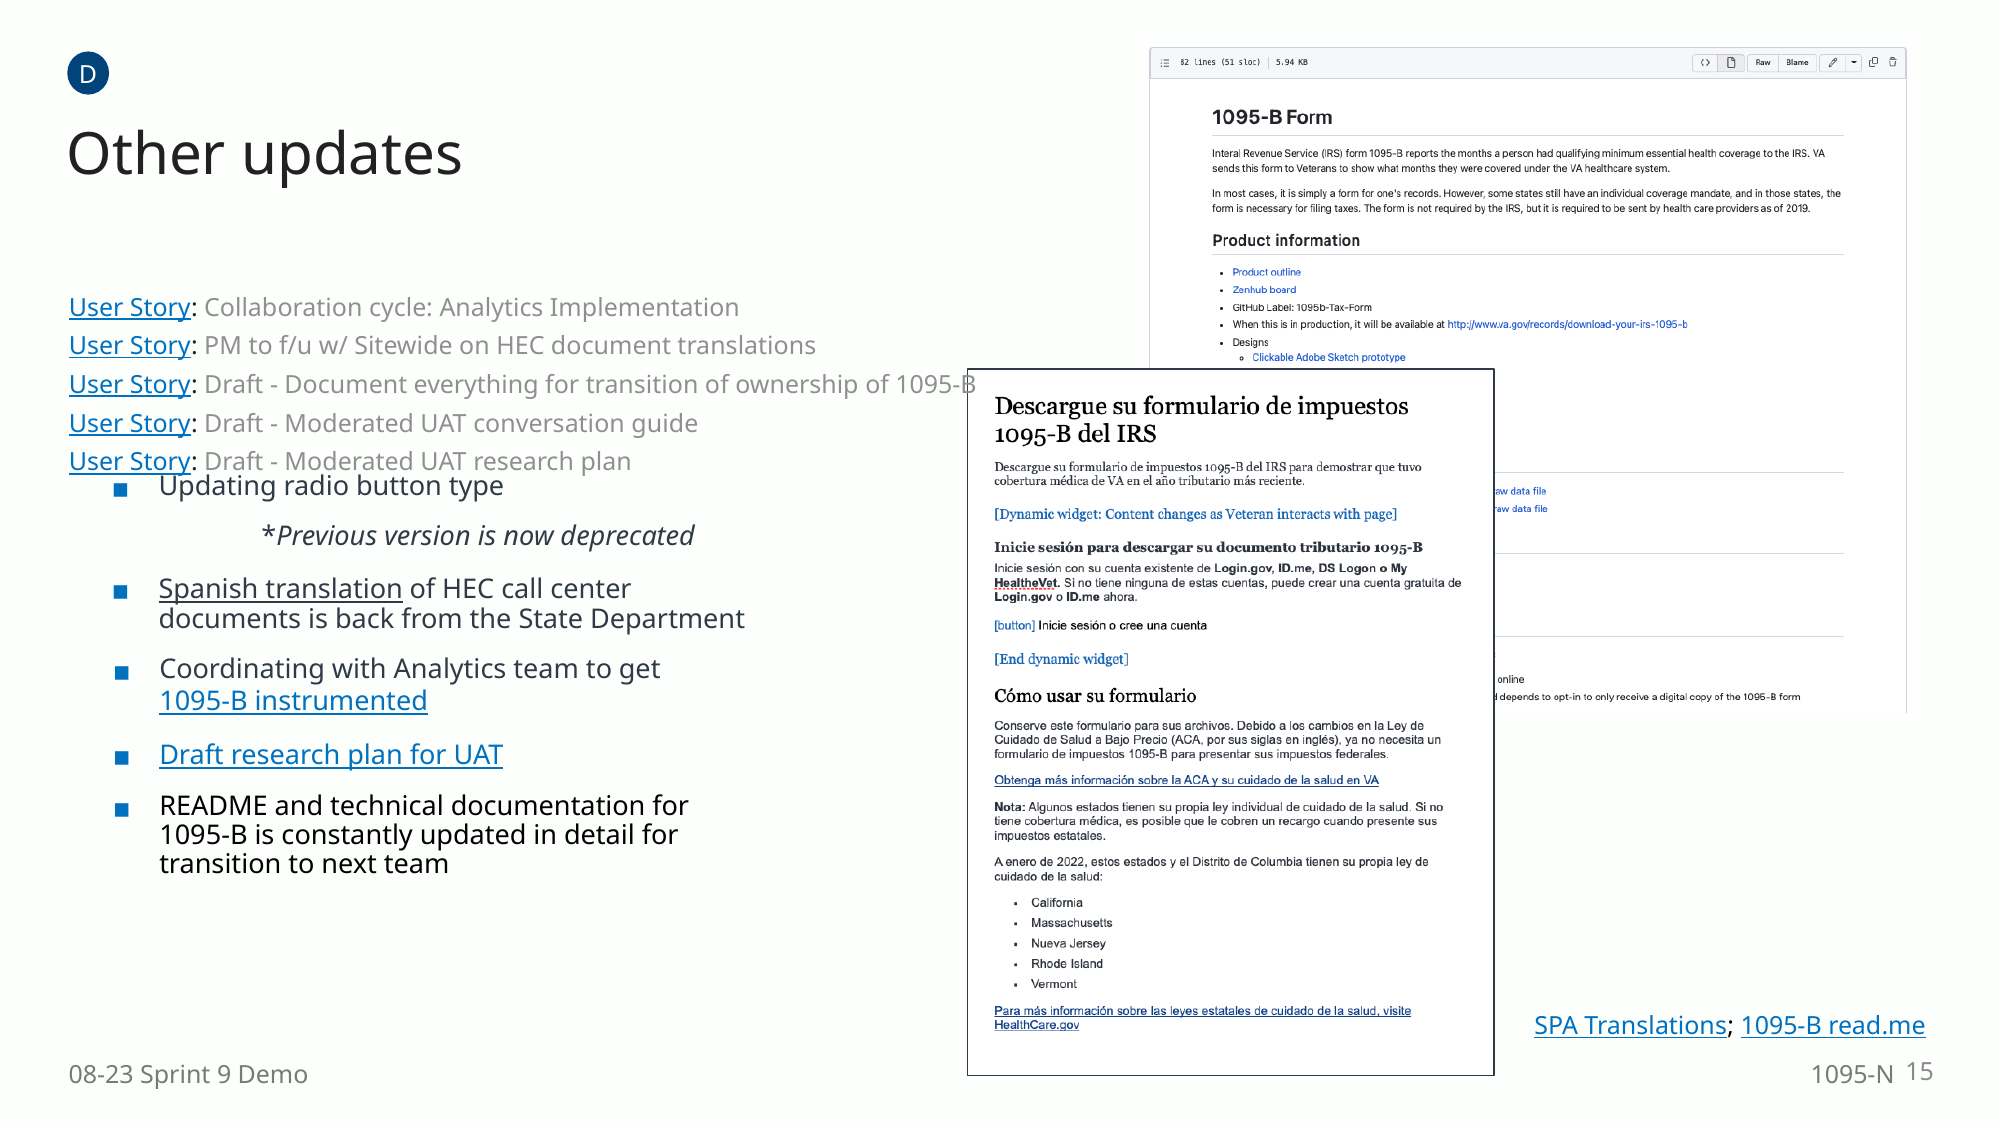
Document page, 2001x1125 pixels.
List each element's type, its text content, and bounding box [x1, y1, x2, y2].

text_box Updating radio button type *Previous version is now deprecated Spanish translation of HEC call center documents is back from the State Department Coordinating with Analytics team to get 1095-B instrumented Draft research plan for UAT README and technical documentation for 1095-B is constantly updated in detail for transition to next team [70, 480, 778, 952]
text_box 15 [1882, 1042, 1949, 1103]
text_box 08-23 Sprint 9 Demo [68, 1051, 516, 1097]
picture [968, 42, 1918, 1075]
text_box SPA Translations; 1095-B read.me [1498, 1002, 1948, 1052]
text_box Other updates [66, 116, 1132, 282]
text_box User Story: Collaboration cycle: Analytics Implementation User Story: PM to f/u w/ Sitewide on HEC document translations User Story: Draft - Document everything for transition of ownership of 1095-B User Story: Draft - Moderated UAT conversation guide User Story: Draft - Moderated UAT research plan [68, 290, 986, 480]
text_box D [67, 51, 110, 95]
text_box 1095-N [1462, 1052, 1910, 1097]
